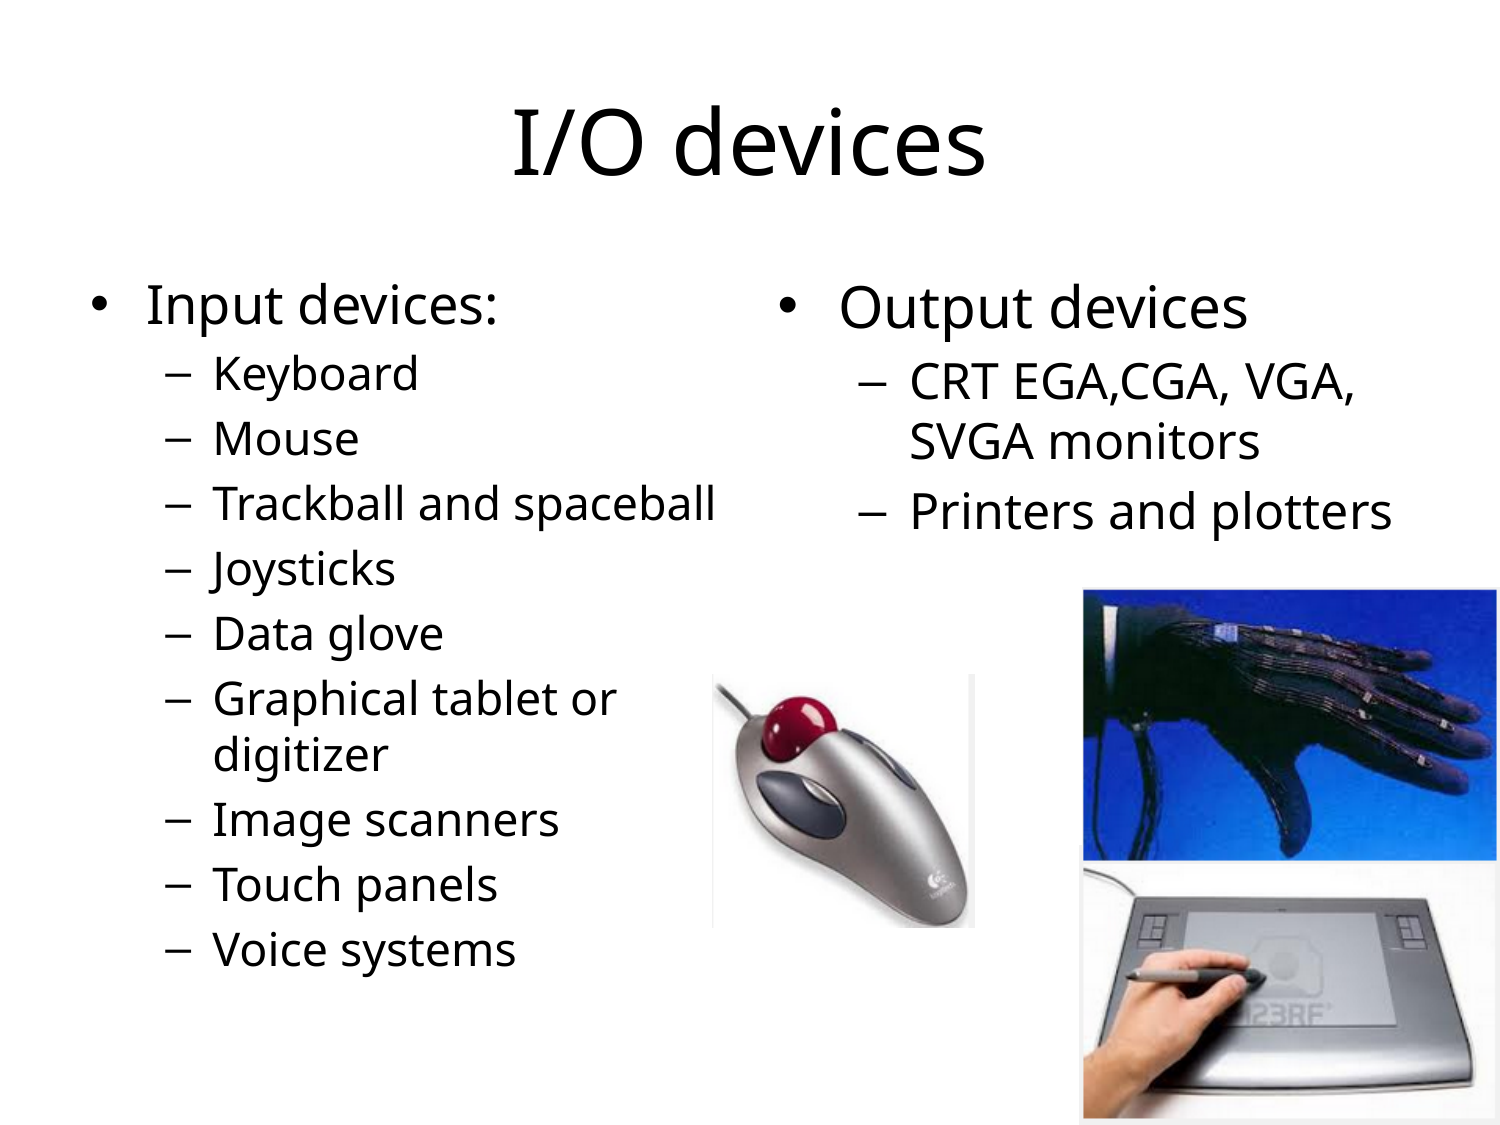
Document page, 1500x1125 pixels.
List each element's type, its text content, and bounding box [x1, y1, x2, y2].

list Output devices CRT EGA,CGA, VGA, SVGA monitors Printers and plotters [762, 262, 1425, 1005]
list Input devices: Keyboard Mouse Trackball and spaceball Joysticks Data glove Graphical tablet or digitizer Image scanners Touch panels Voice systems [75, 262, 738, 1005]
picture [712, 674, 976, 929]
picture [1079, 587, 1500, 1125]
title I/O devices [75, 45, 1425, 233]
